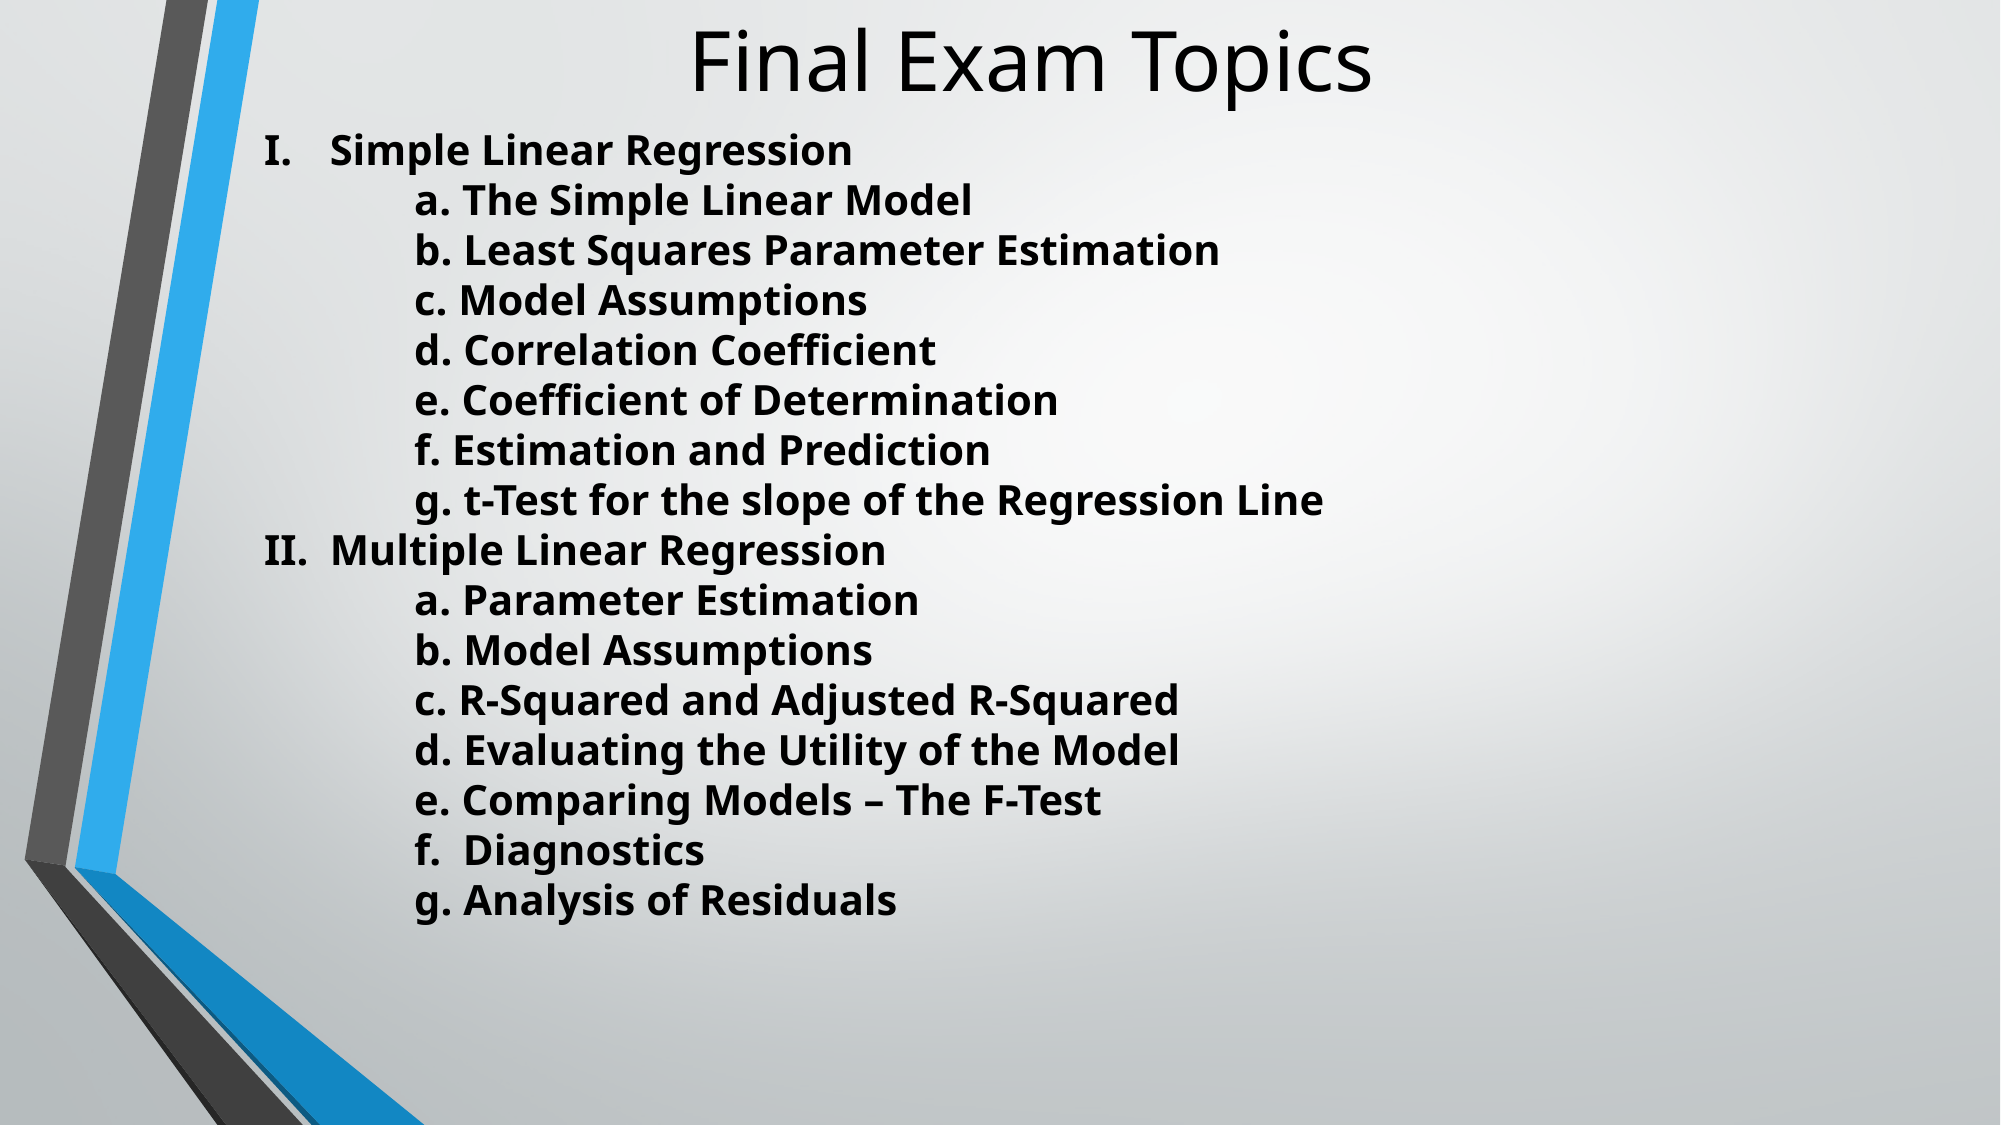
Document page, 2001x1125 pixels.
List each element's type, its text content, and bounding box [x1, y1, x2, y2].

title Final Exam Topics [221, 0, 1865, 117]
text_box Simple Linear Regression a. The Simple Linear Model b. Least Squares Parameter Estimation c. Model Assumptions d. Correlation Coefficient e. Coefficient of Determination f. Estimation and Prediction g. t-Test for the slope of the Regression Line Multiple Linear Regression a. Parameter Estimation b. Model Assumptions c. R-Squared and Adjusted R-Squared d. Evaluating the Utility of the Model e. Comparing Models – The F-Test f. Diagnostics g. Analysis of Residuals [249, 116, 1865, 932]
